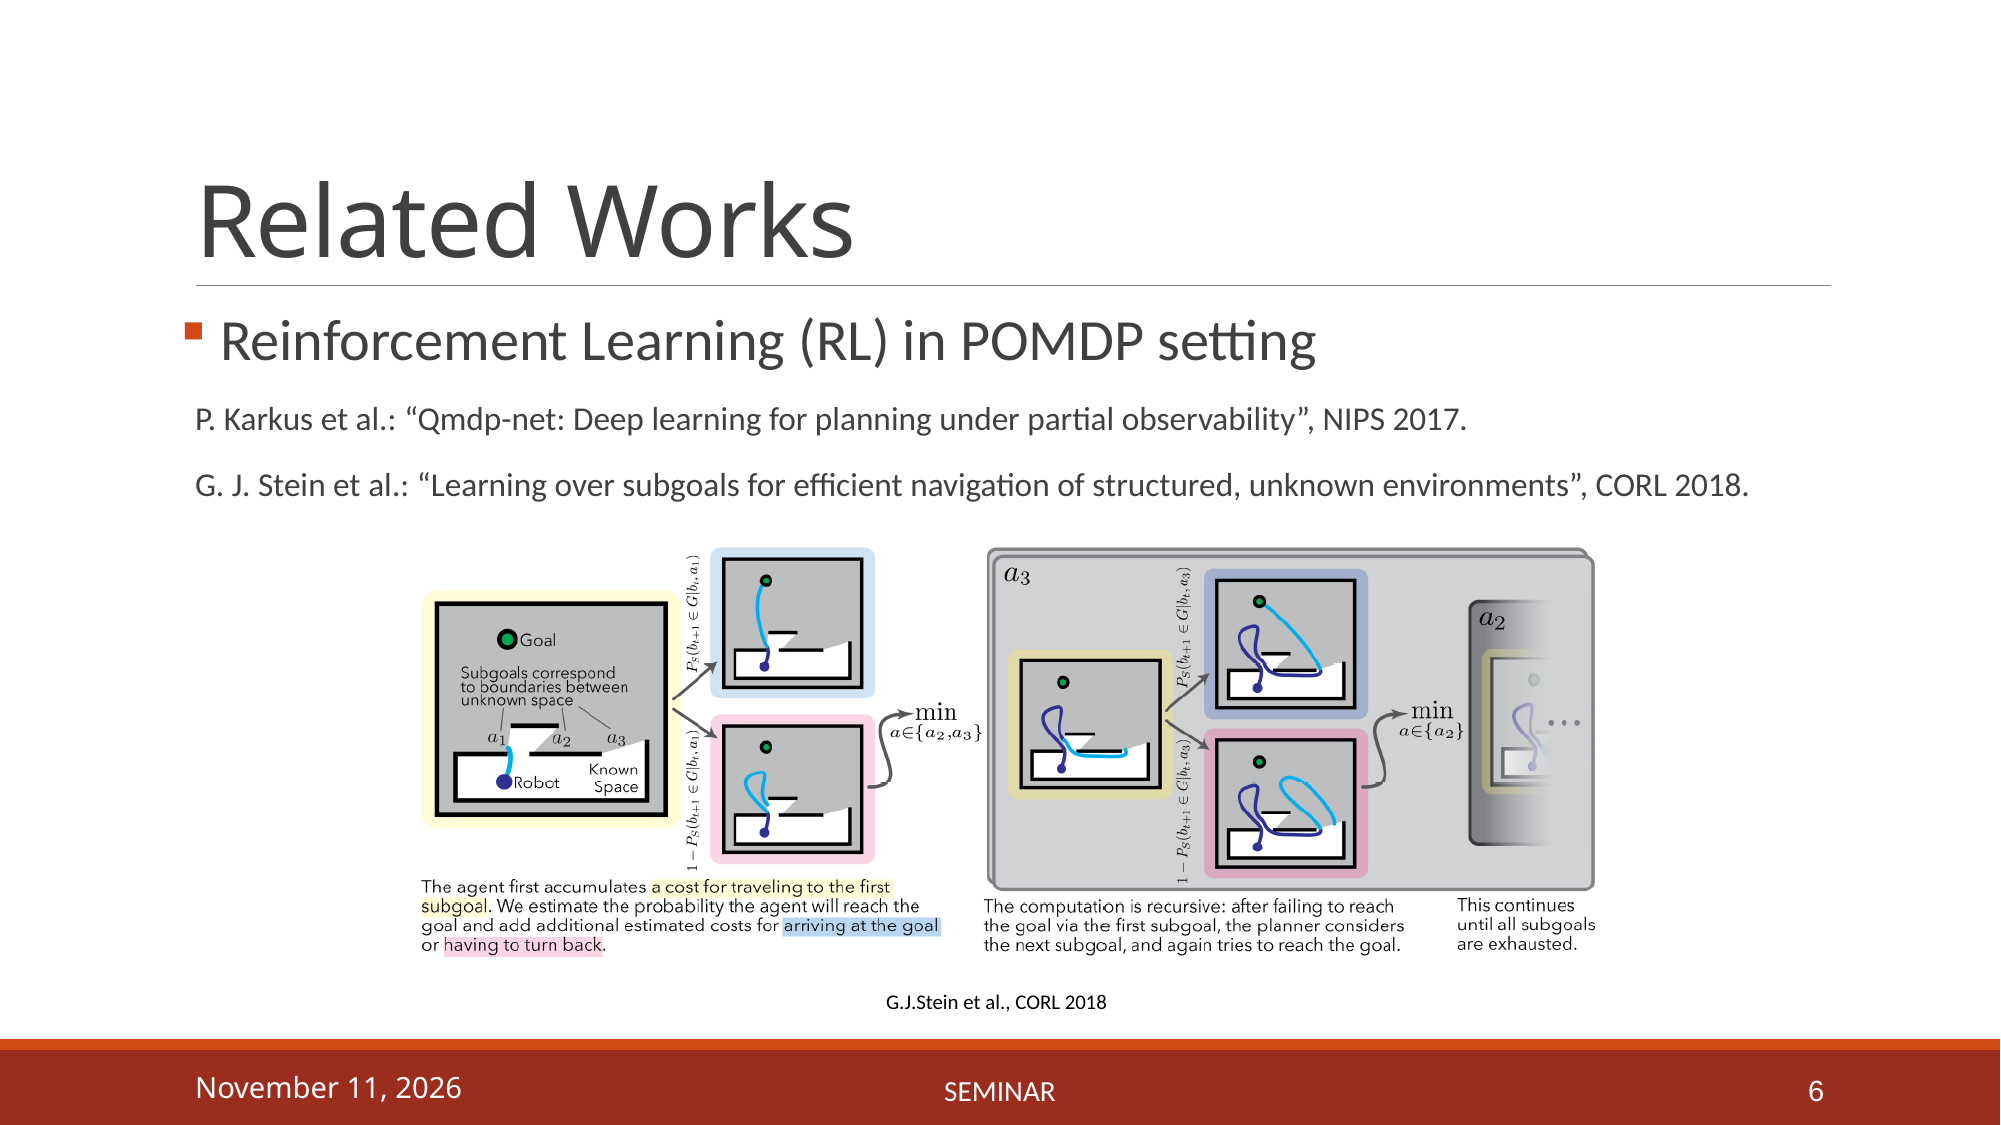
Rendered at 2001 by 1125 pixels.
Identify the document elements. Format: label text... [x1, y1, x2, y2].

title Related Works [180, 47, 1830, 285]
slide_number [180, 1059, 586, 1120]
slide_number 6 [1624, 1059, 1840, 1120]
footer Seminar [604, 1059, 1396, 1120]
list Reinforcement Learning (RL) in POMDP setting P. Karkus et al.: “Qmdp-net: Deep learning for planning under partial observability”, NIPS 2017. G. J. Stein et al.: “Learning over subgoals for efficient navigation of structured, unknown environments”, CORL 2018. [180, 302, 2000, 963]
text_box G.J.Stein et al., CORL 2018 [871, 981, 1139, 1021]
picture [408, 544, 1601, 964]
